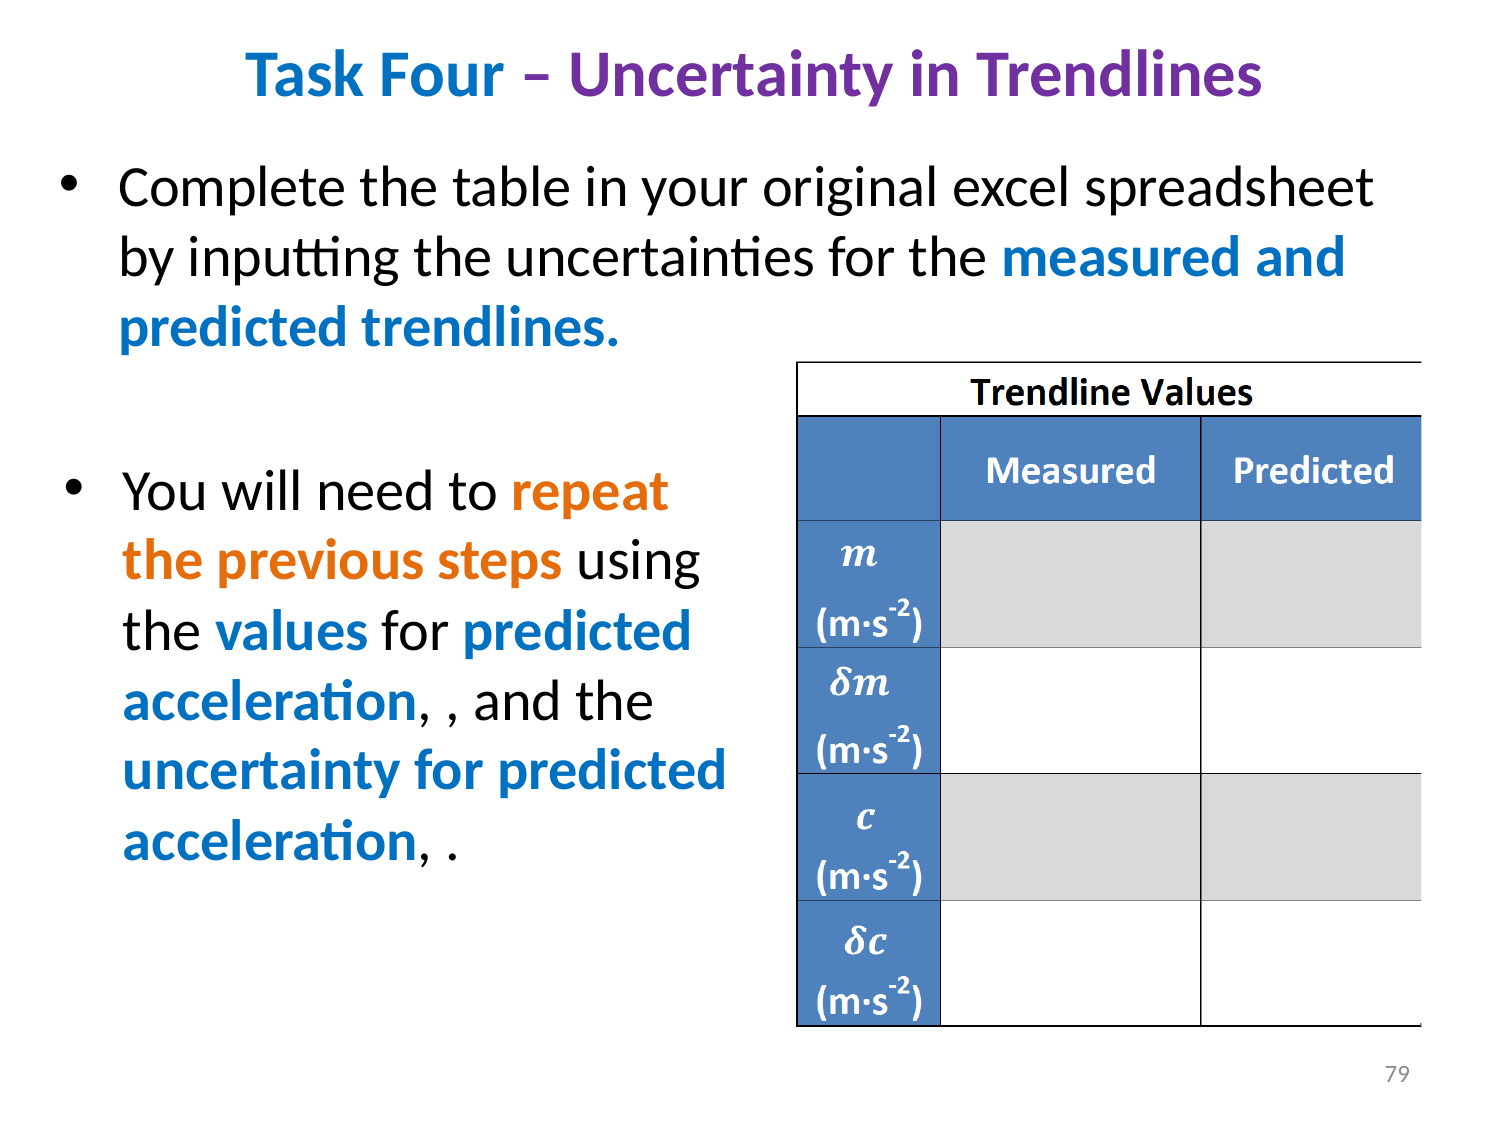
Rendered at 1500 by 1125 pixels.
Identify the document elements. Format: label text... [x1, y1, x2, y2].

text_box Complete the table in your original excel spreadsheet by inputting the uncertainties for the measured and predicted trendlines. [44, 140, 1422, 365]
picture [783, 349, 1422, 1034]
text_box Task Four – Uncertainty in Trendlines [79, 0, 1430, 141]
slide_number 79 [1074, 1042, 1425, 1103]
